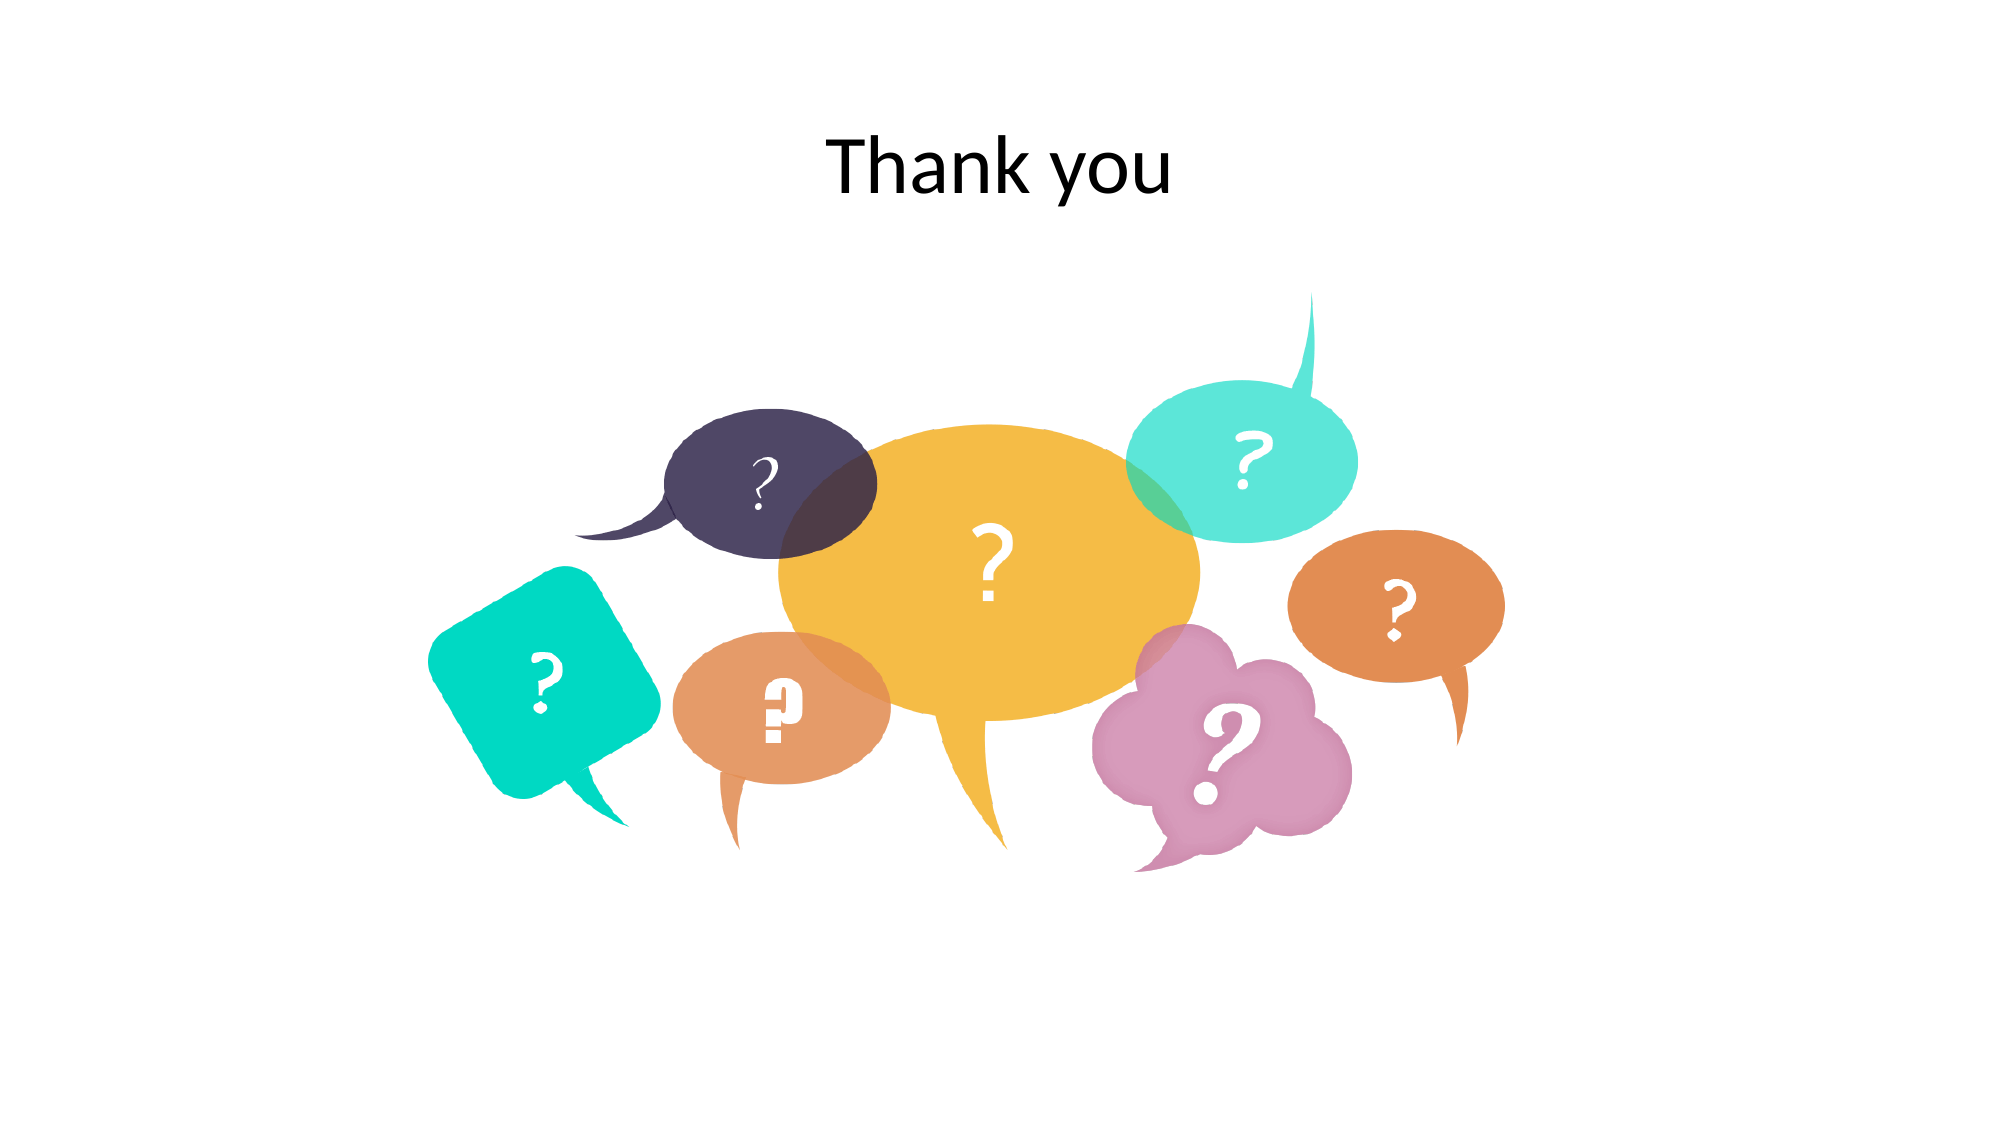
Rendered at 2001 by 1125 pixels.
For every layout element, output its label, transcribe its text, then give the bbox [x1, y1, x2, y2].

picture [422, 287, 1513, 906]
text_box Thank you [810, 103, 1190, 218]
